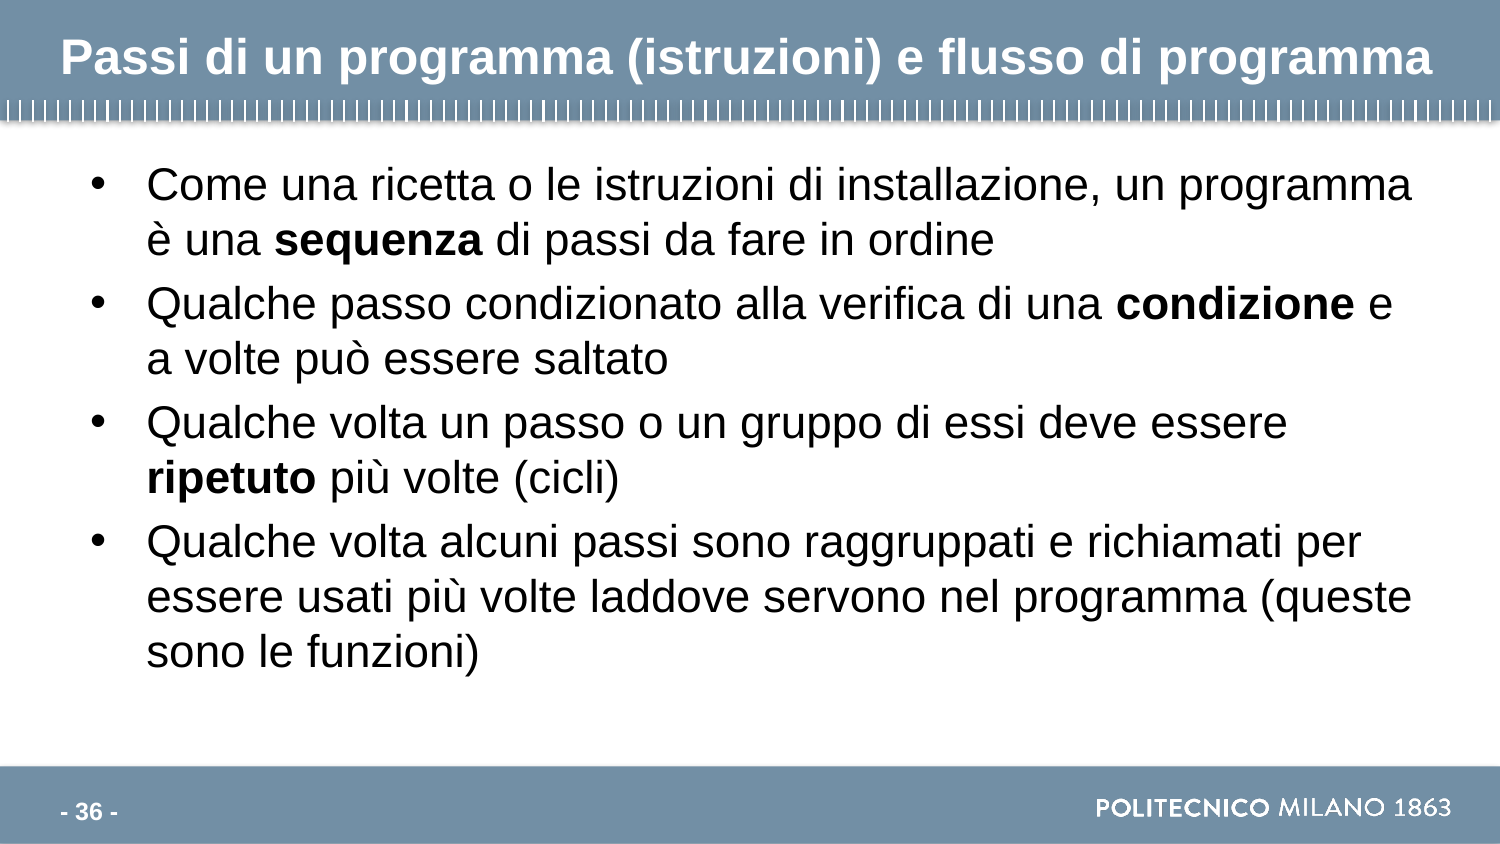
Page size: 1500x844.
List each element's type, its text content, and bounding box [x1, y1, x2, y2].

picture [1091, 789, 1456, 825]
list Come una ricetta o le istruzioni di installazione, un programma è una sequenza di passi da fare in ordine Qualche passo condizionato alla verifica di una condizione e a volte può essere saltato Qualche volta un passo o un gruppo di essi deve essere ripetuto più volte (cicli) Qualche volta alcuni passi sono raggruppati e richiamati per essere usati più volte laddove servono nel programma (queste sono le funzioni) [75, 147, 1441, 745]
slide_number - 36 - [45, 788, 170, 825]
title Passi di un programma (istruzioni) e flusso di programma [45, 17, 1456, 90]
